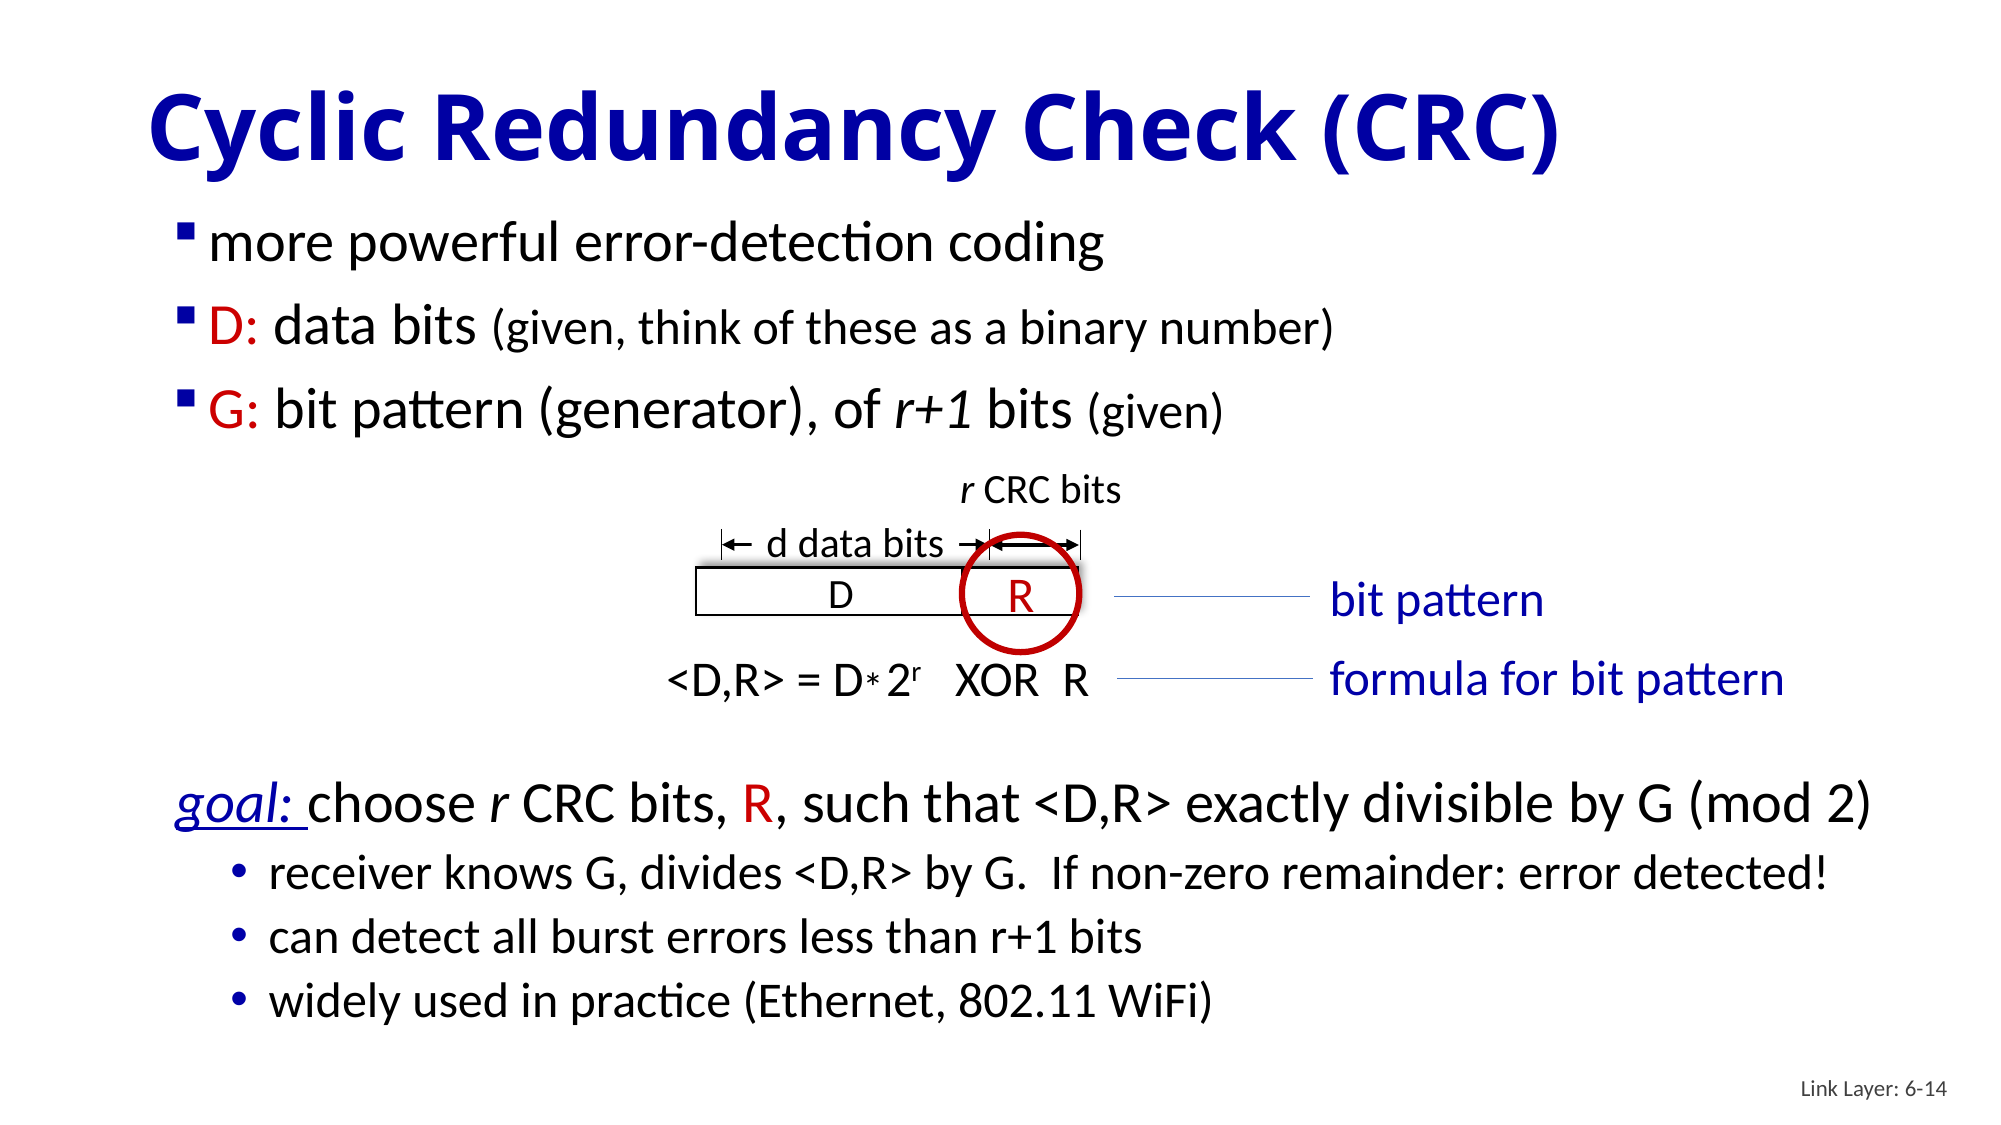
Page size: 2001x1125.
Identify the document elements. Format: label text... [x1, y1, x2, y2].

text_box more powerful error-detection coding D: data bits (given, think of these as a binary number) G: bit pattern (generator), of r+1 bits (given) [136, 203, 1881, 455]
text_box goal: choose r CRC bits, R, such that <D,R> exactly divisible by G (mod 2) receiver knows G, divides <D,R> by G. If non-zero remainder: error detected! can detect all burst errors less than r+1 bits widely used in practice (Ethernet, 802.11 WiFi) [139, 765, 1920, 1072]
title Cyclic Redundancy Check (CRC) [131, 57, 1857, 205]
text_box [648, 454, 1803, 719]
slide_number Link Layer: 6-14 [1512, 1056, 1963, 1117]
